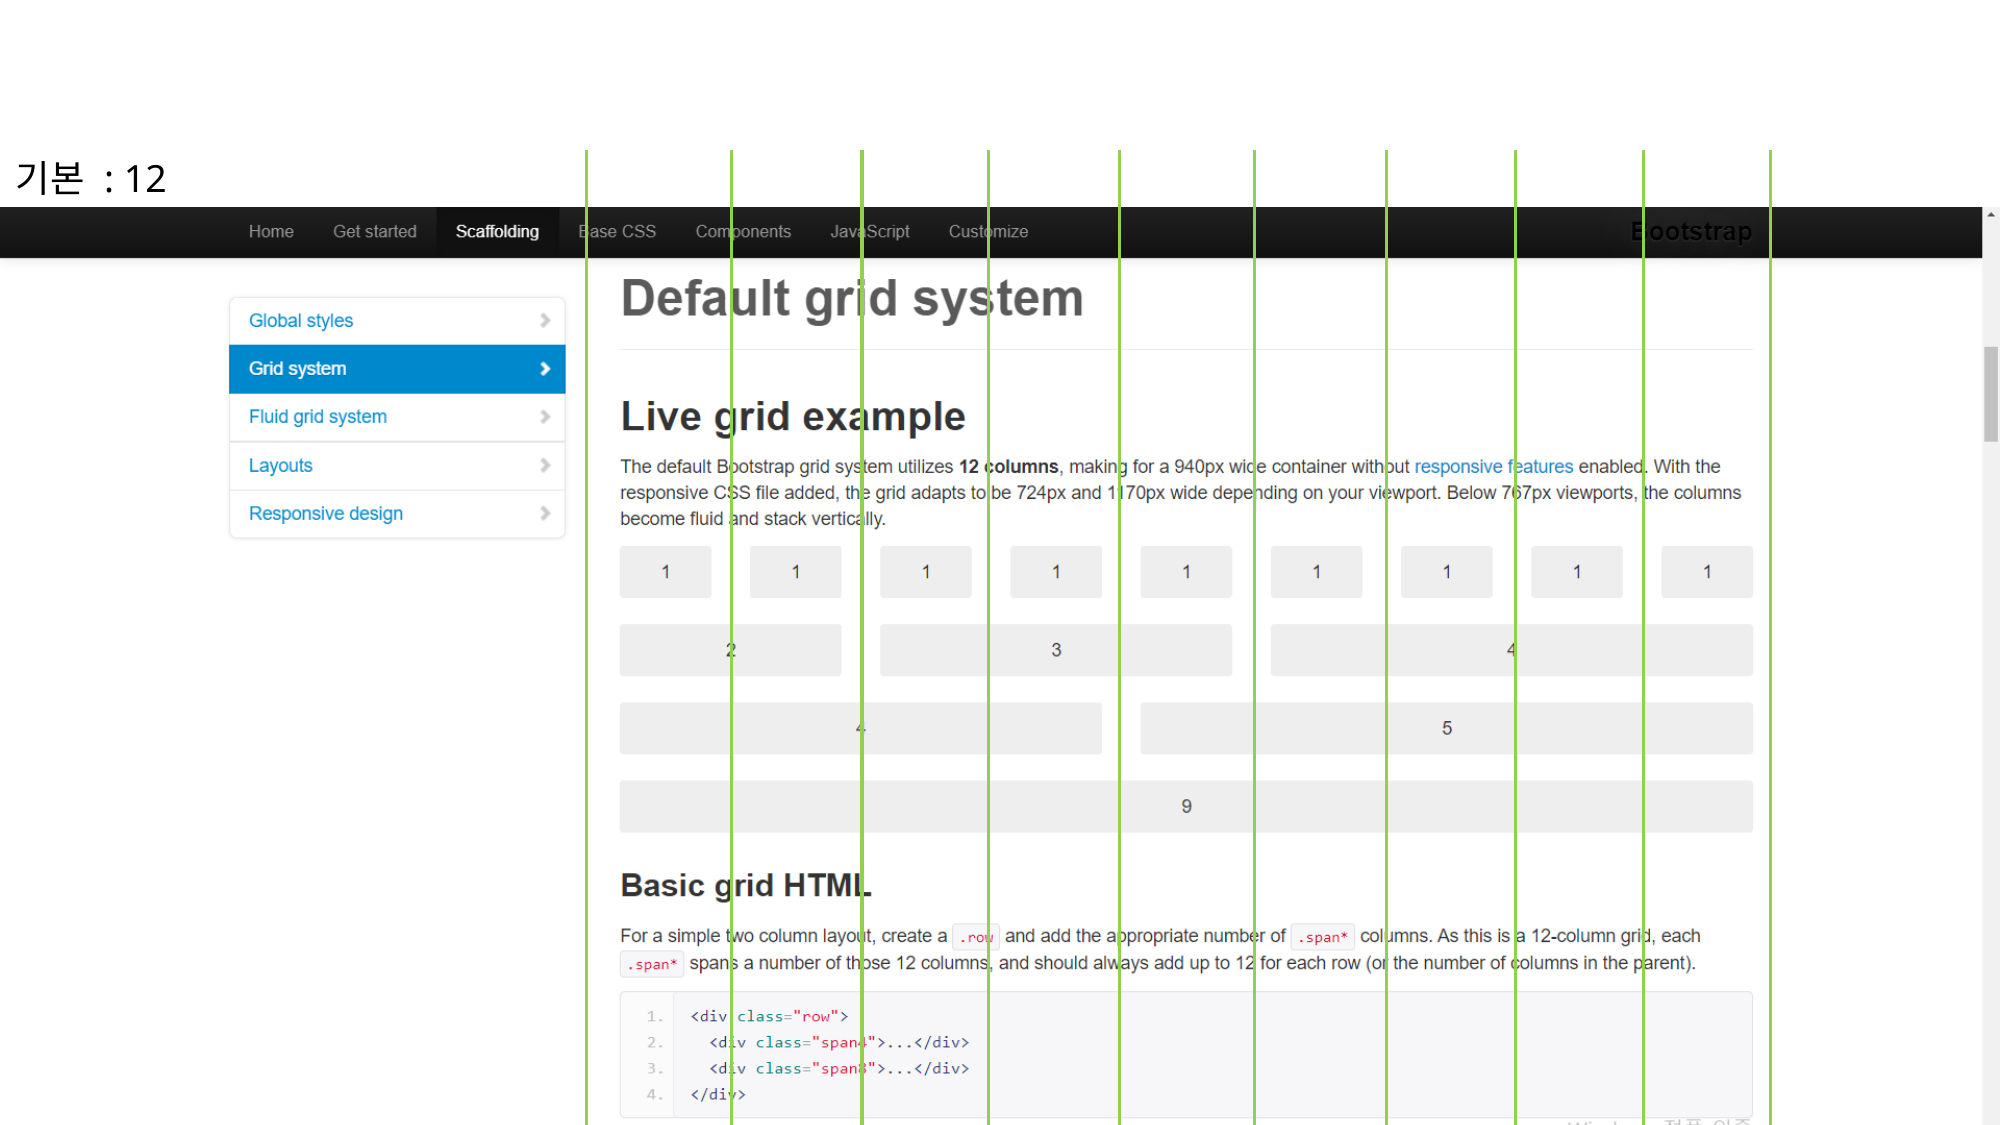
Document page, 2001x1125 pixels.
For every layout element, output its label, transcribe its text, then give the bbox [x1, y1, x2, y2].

picture [863, 207, 988, 1125]
picture [1255, 207, 1386, 1125]
picture [1516, 207, 1643, 1125]
picture [732, 207, 861, 1125]
picture [1771, 207, 2000, 1125]
picture [0, 207, 586, 1125]
picture [1644, 207, 1770, 1125]
picture [1120, 207, 1254, 1125]
picture [587, 207, 731, 1125]
text_box 기본 : 12 [0, 147, 182, 207]
picture [989, 207, 1119, 1125]
picture [1387, 207, 1515, 1125]
